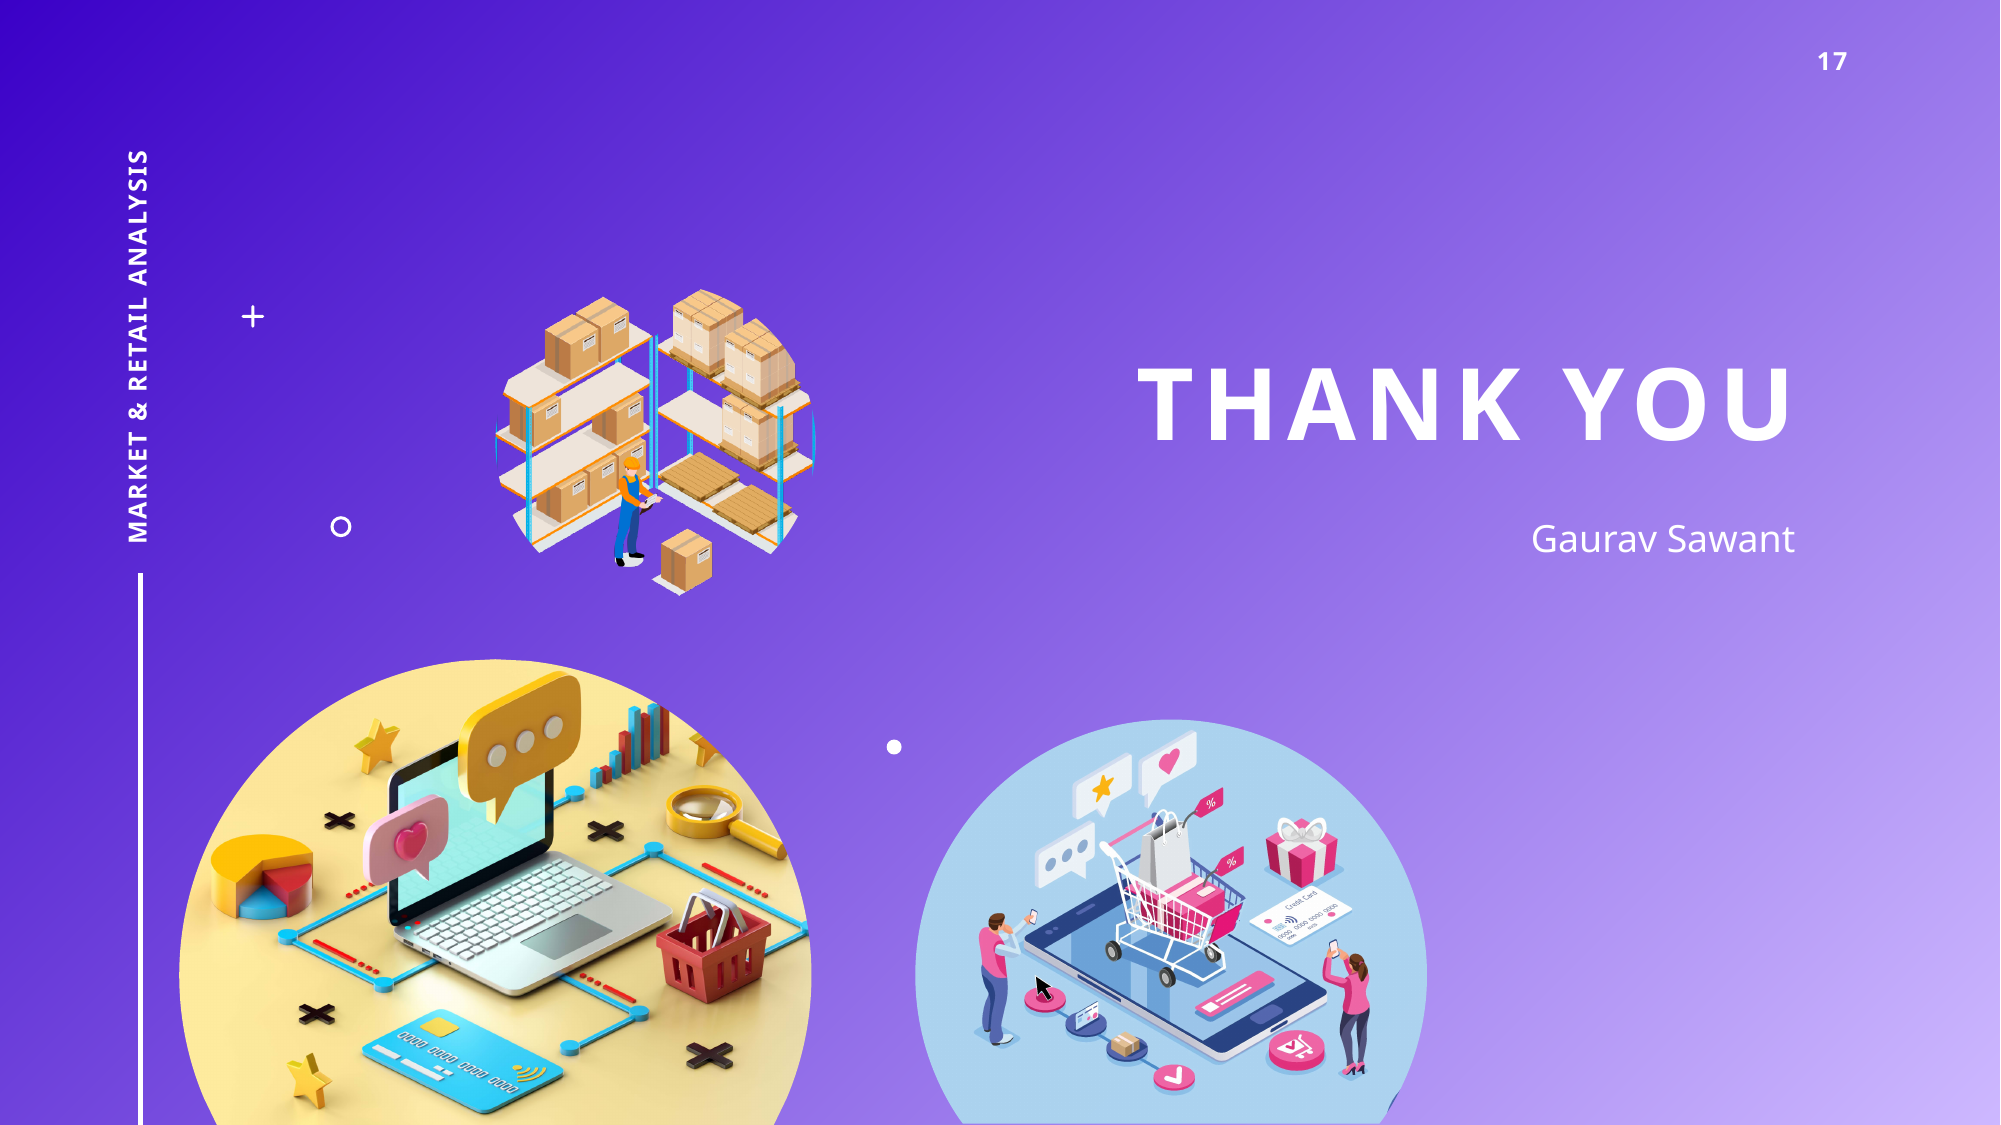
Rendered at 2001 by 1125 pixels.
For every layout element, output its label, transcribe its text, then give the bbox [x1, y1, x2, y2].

title Thank you [945, 96, 1811, 470]
slide_number 17 [1412, 33, 1863, 93]
footer Market & retail analysis [108, 119, 169, 577]
picture [495, 282, 816, 603]
picture [179, 659, 812, 1125]
list Gaurav Sawant [945, 513, 1811, 698]
picture [915, 719, 1427, 1124]
